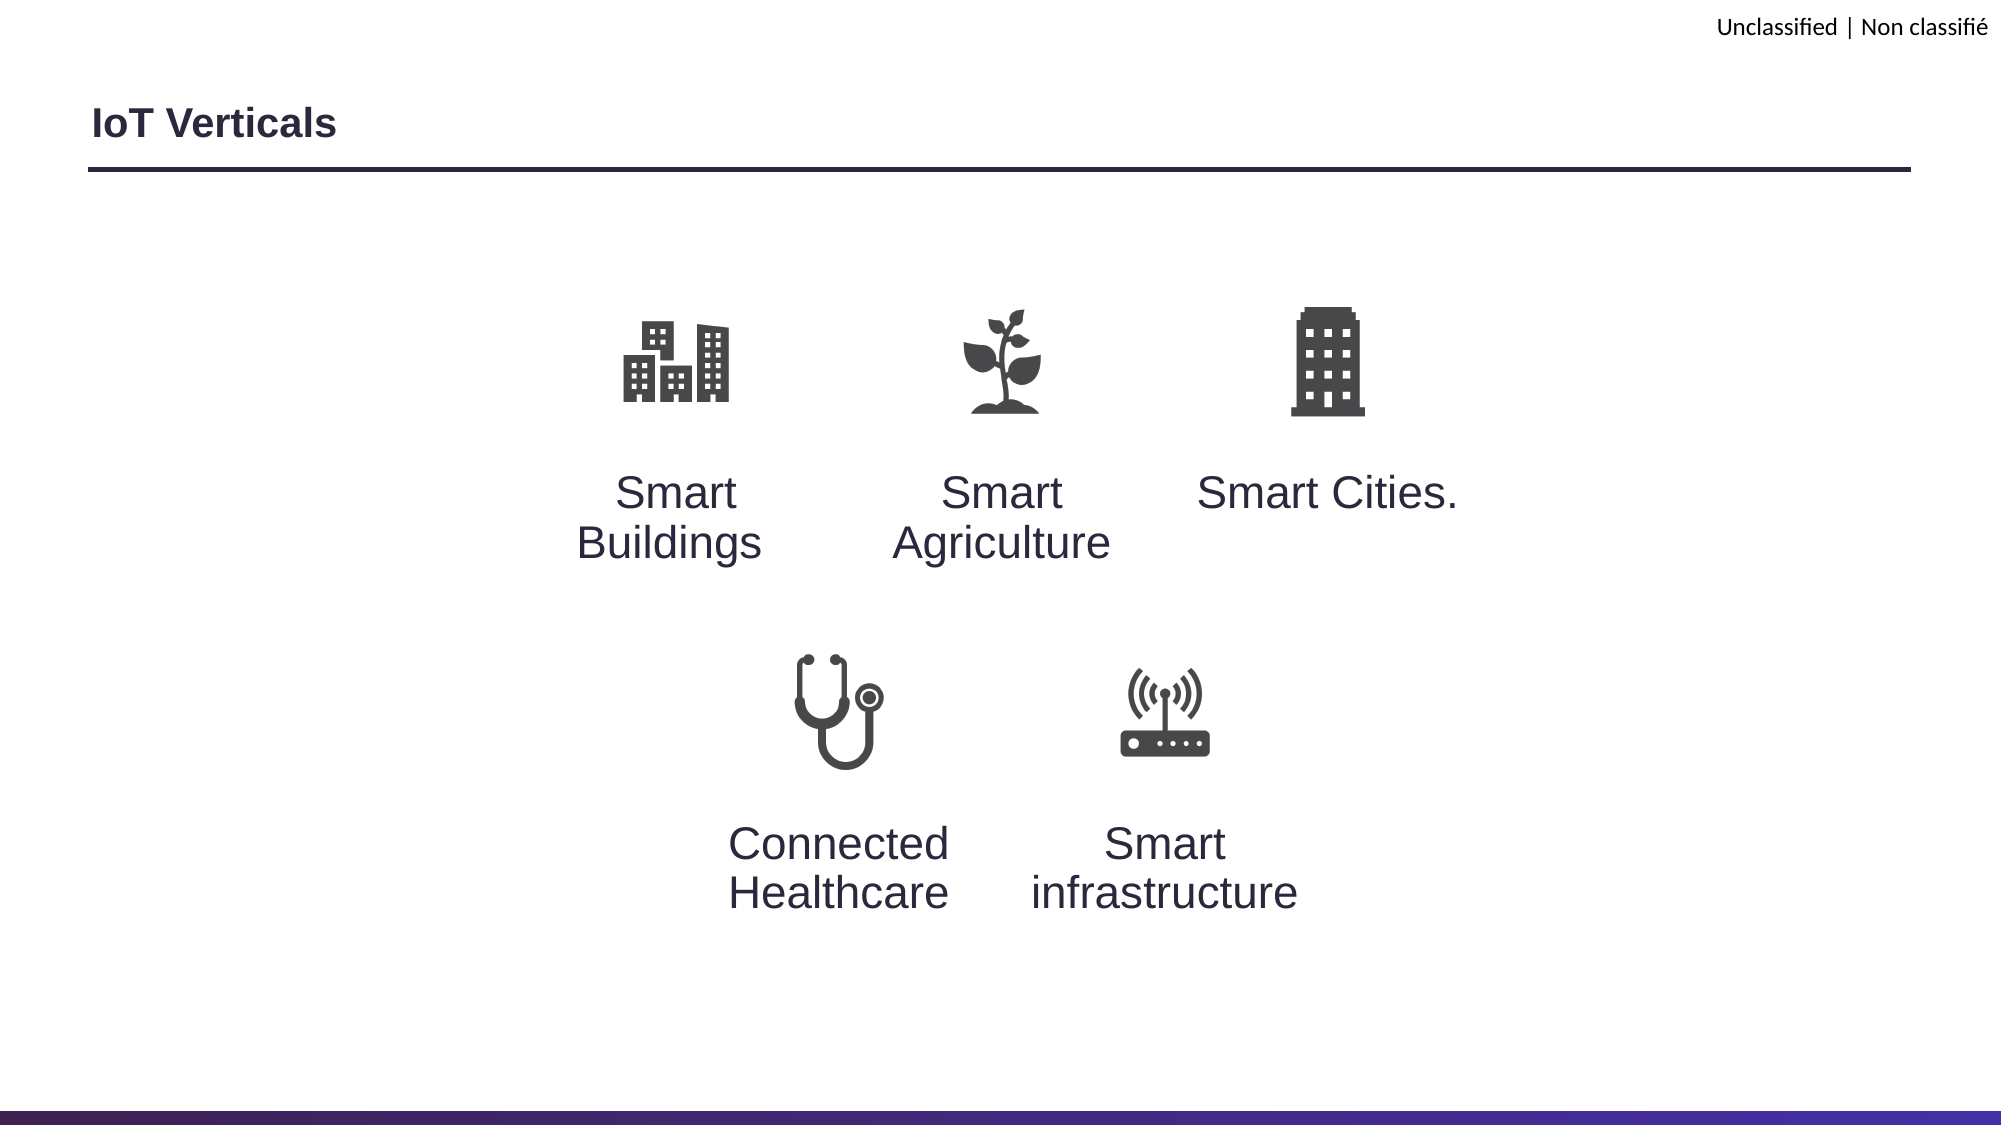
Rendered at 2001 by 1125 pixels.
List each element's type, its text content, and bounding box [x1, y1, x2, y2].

title IoT Verticals [91, 86, 956, 170]
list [413, 237, 1590, 993]
